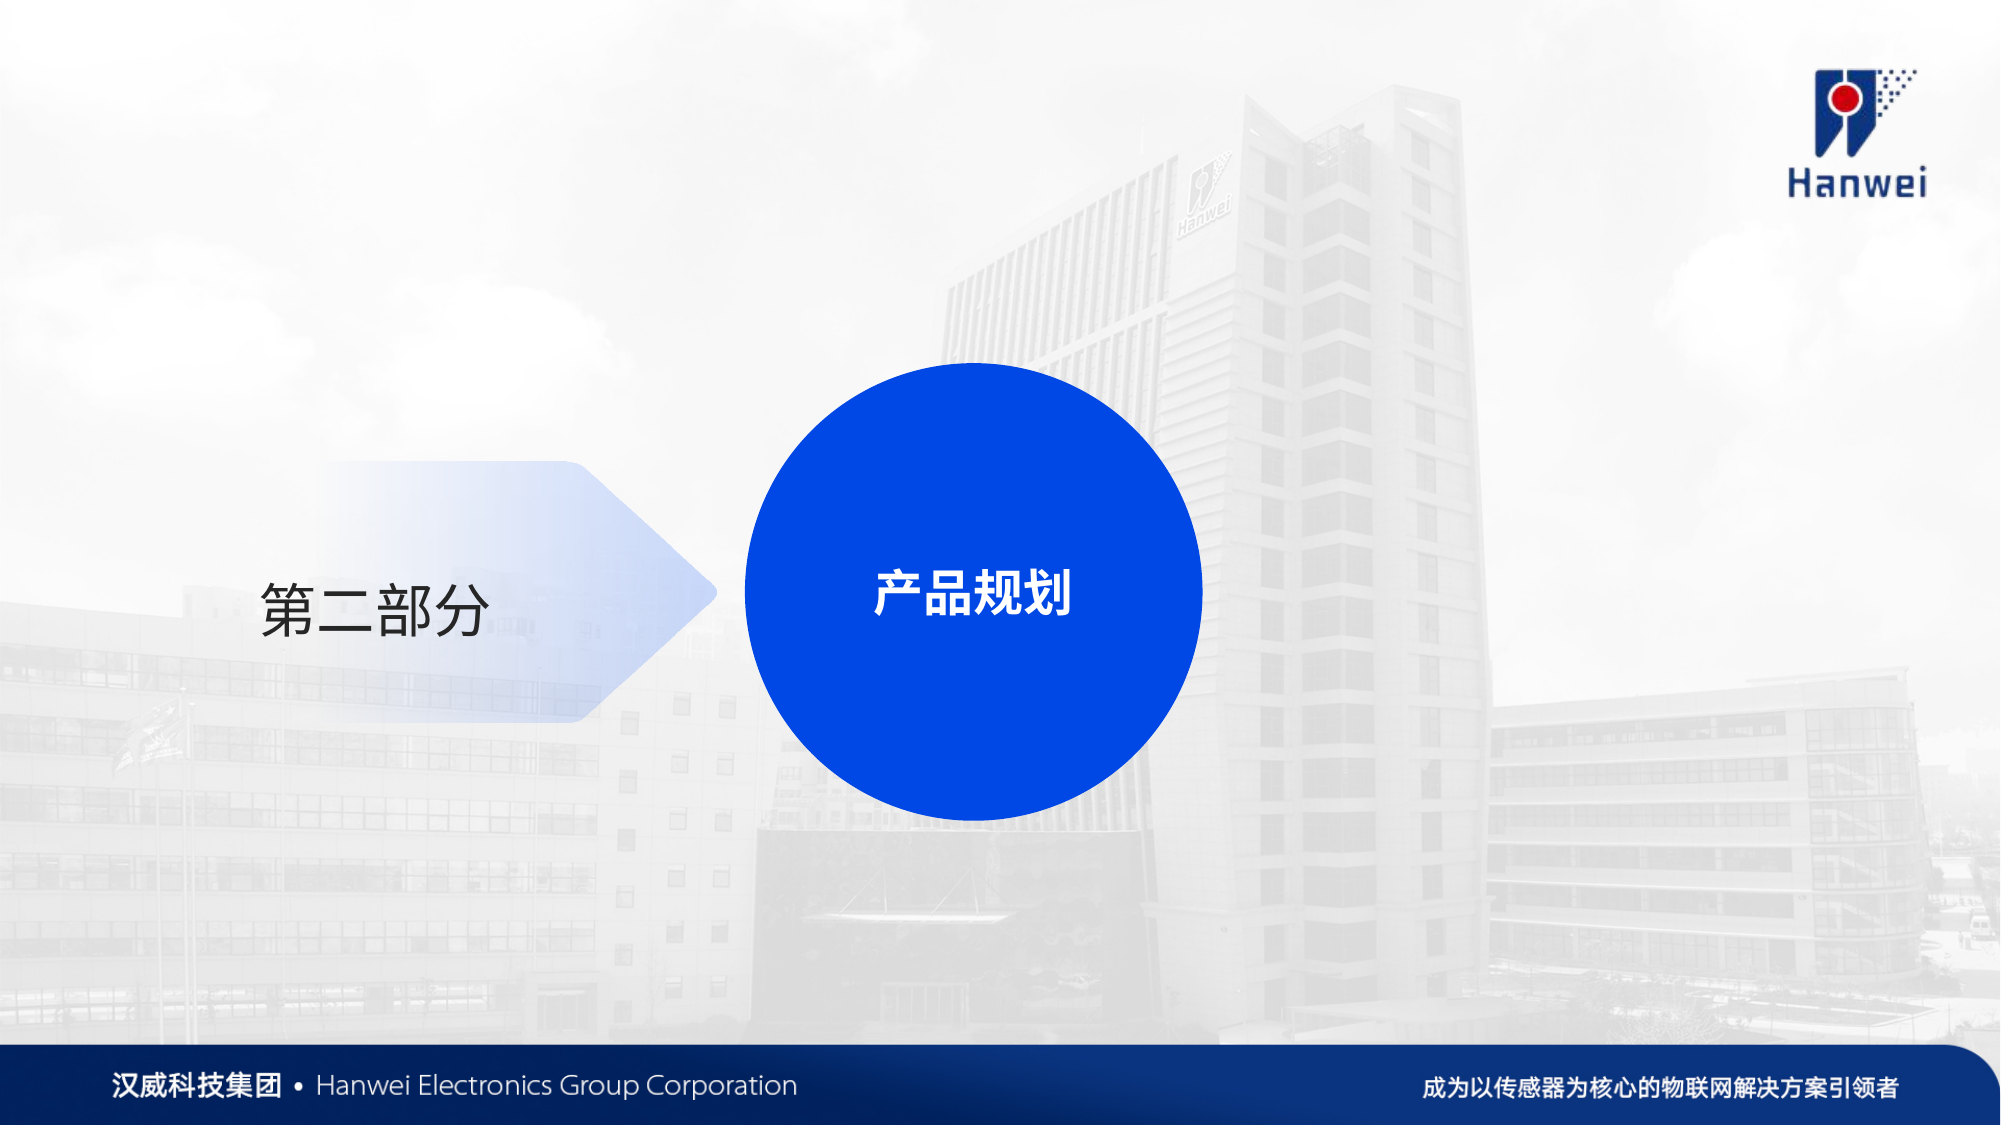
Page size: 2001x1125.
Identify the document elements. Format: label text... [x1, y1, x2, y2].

text_box 第二部分 [140, 460, 718, 724]
text_box 产品规划 [743, 362, 1204, 822]
picture [0, 0, 2001, 1125]
